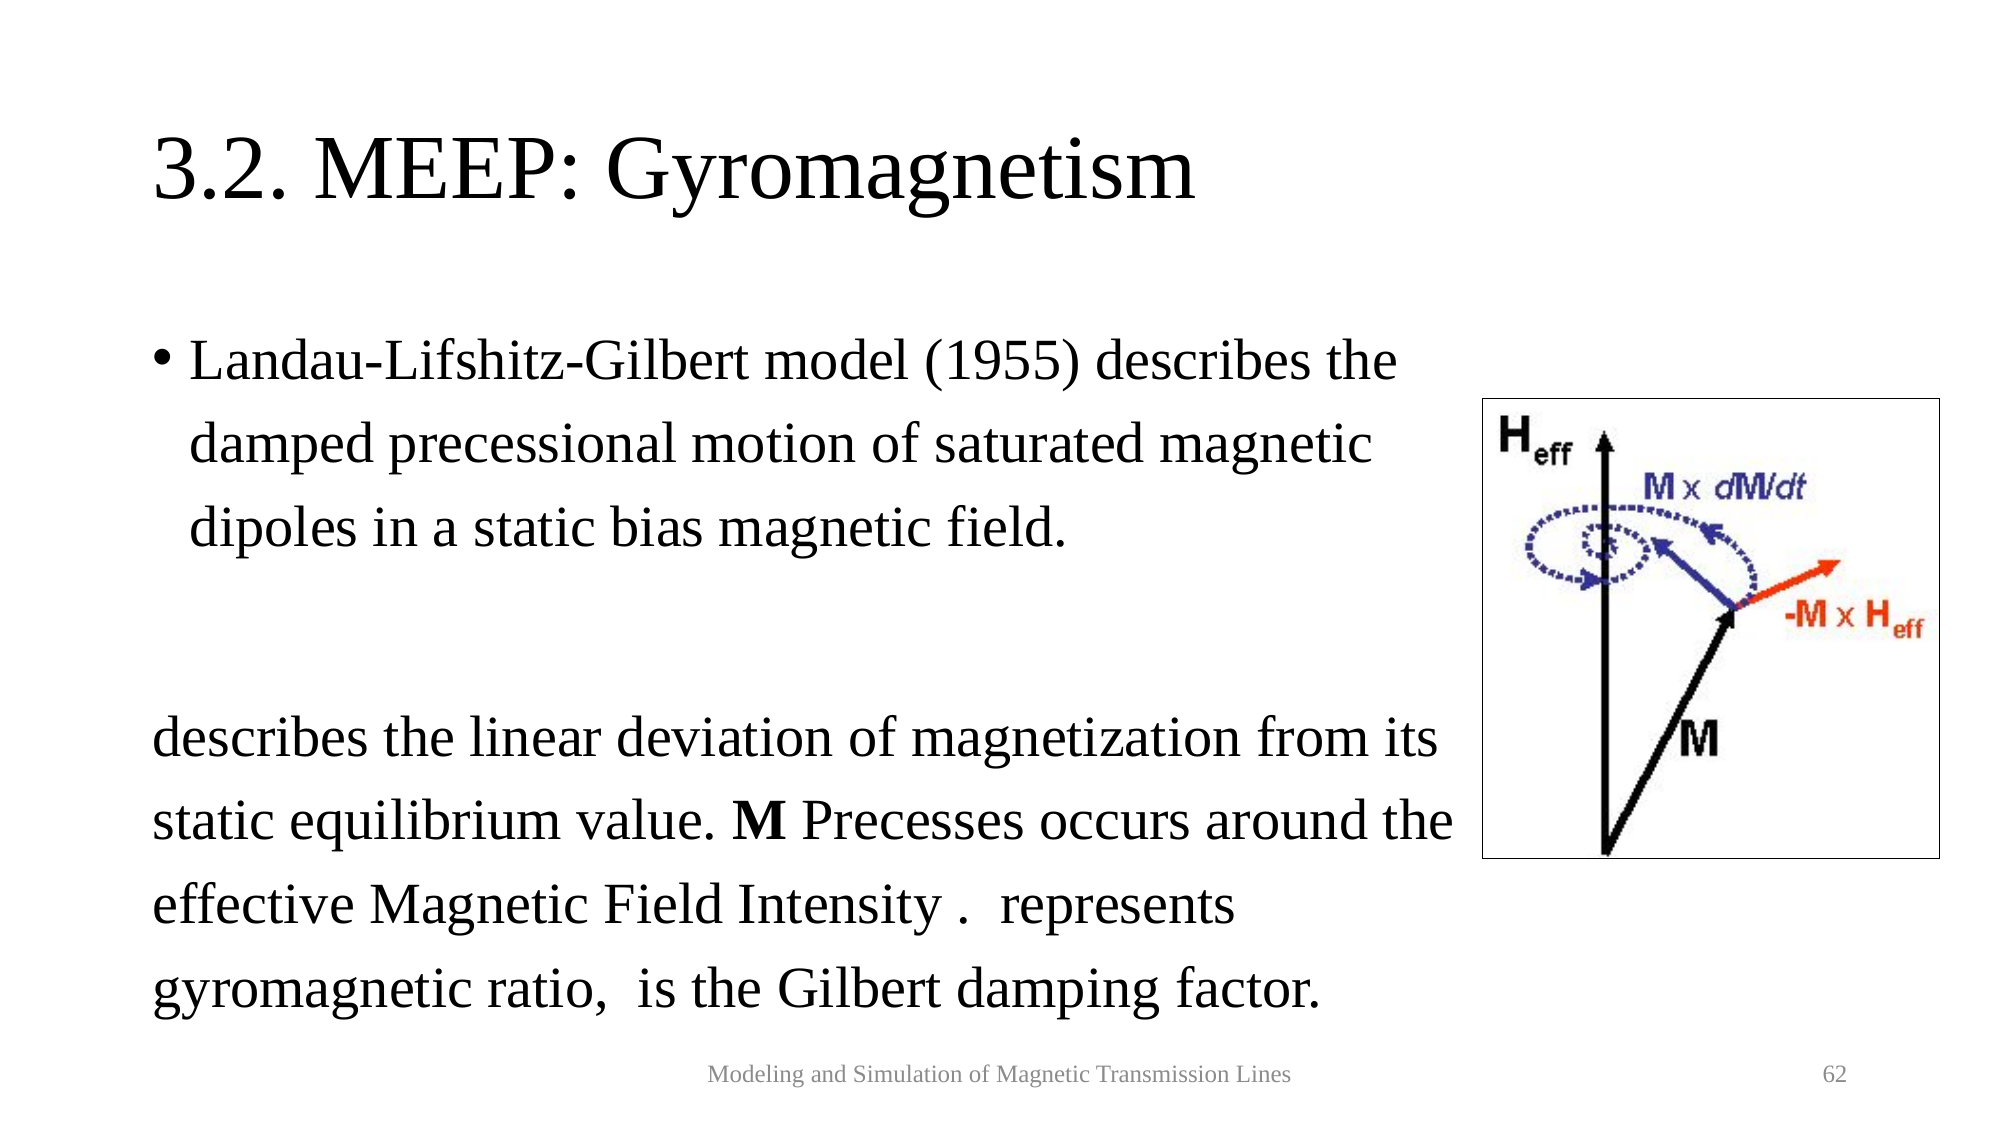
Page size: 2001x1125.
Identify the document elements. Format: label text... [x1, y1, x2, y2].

picture [1482, 397, 1940, 859]
slide_number 62 [1412, 1042, 1863, 1103]
title 3.2. MEEP: Gyromagnetism [137, 59, 1863, 278]
footer Modeling and Simulation of Magnetic Transmission Lines [662, 1042, 1338, 1103]
